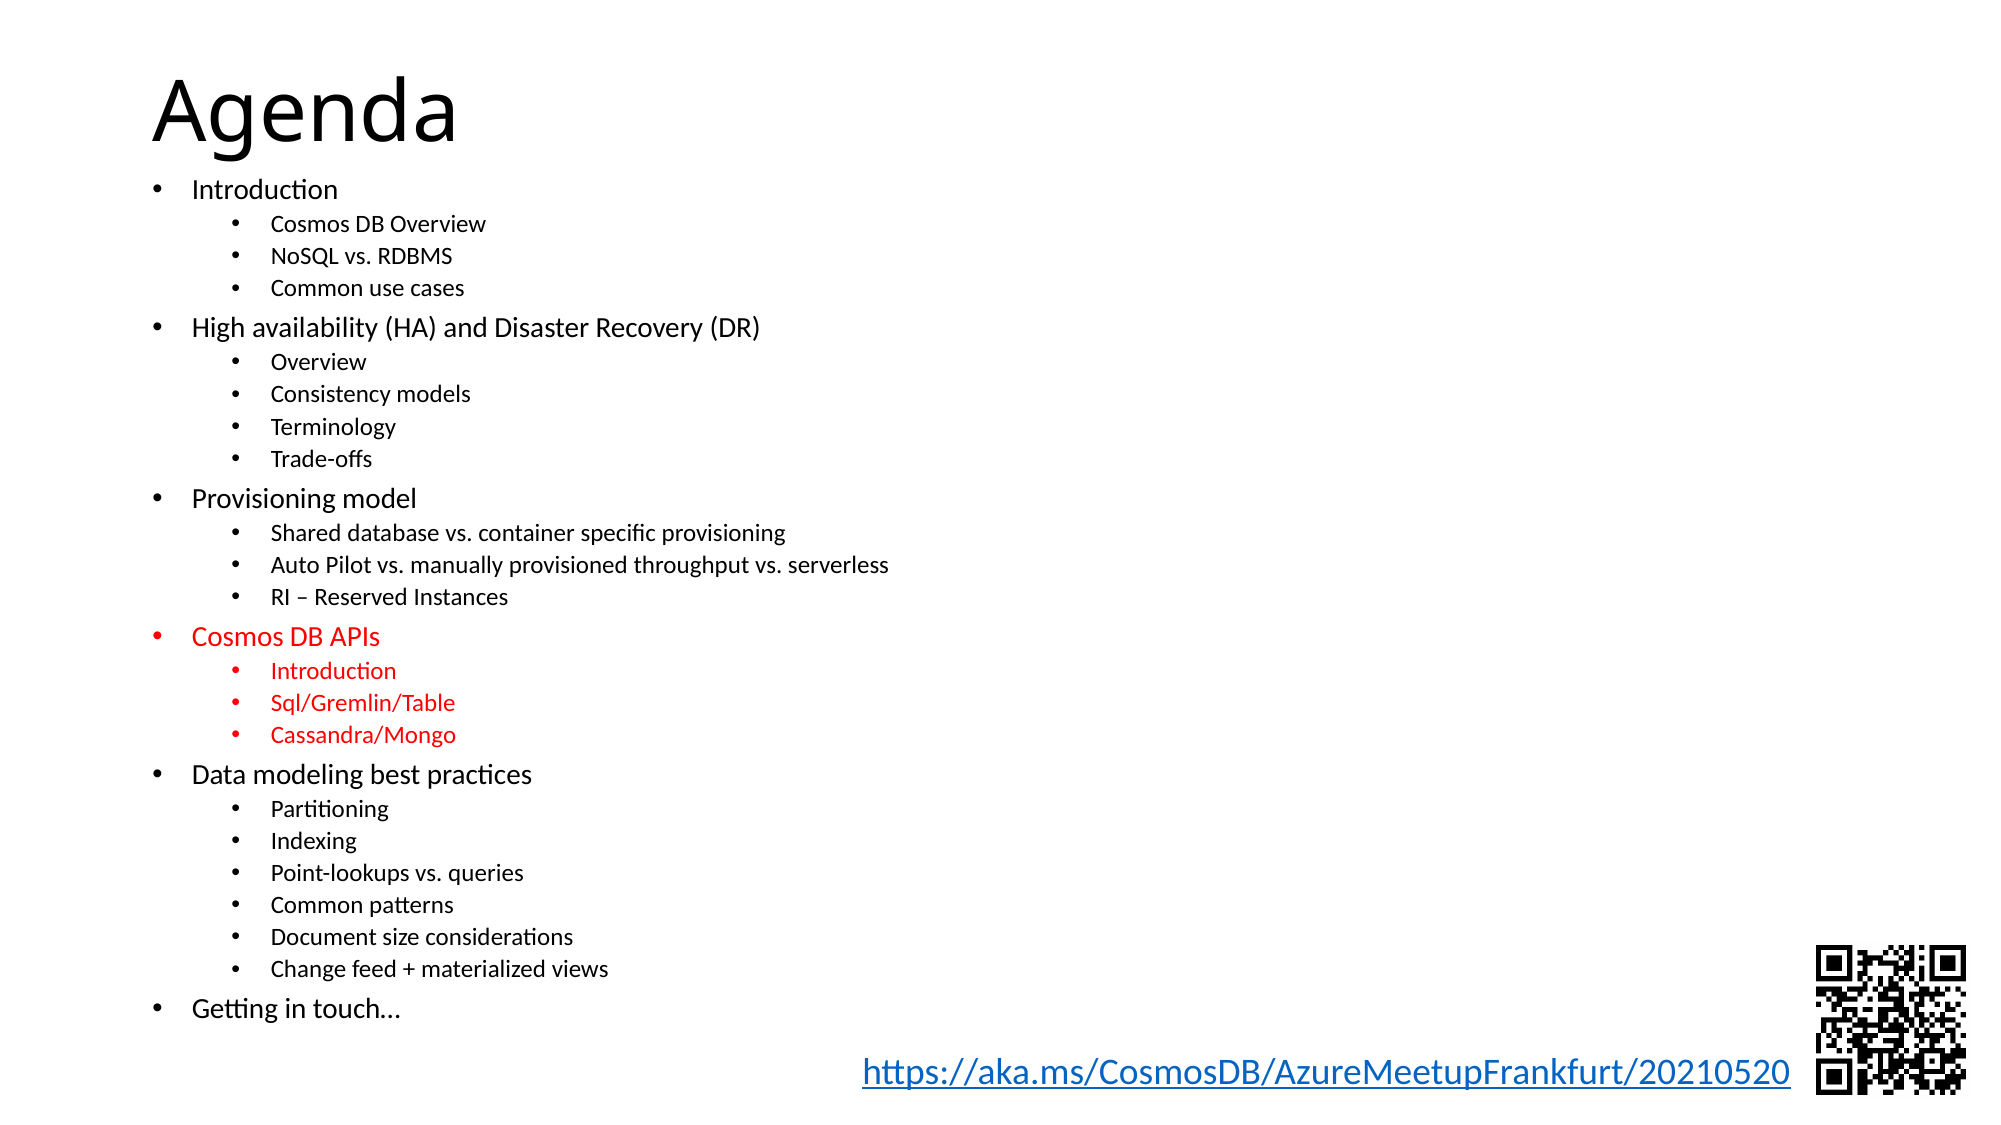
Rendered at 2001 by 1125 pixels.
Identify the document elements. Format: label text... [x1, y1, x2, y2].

list Introduction Cosmos DB Overview NoSQL vs. RDBMS Common use cases High availability (HA) and Disaster Recovery (DR) Overview Consistency models Terminology Trade-offs Provisioning model Shared database vs. container specific provisioning Auto Pilot vs. manually provisioned throughput vs. serverless RI – Reserved Instances Cosmos DB APIs Introduction Sql/Gremlin/Table Cassandra/Mongo Data modeling best practices Partitioning Indexing Point-lookups vs. queries Common patterns Document size considerations Change feed + materialized views Getting in touch… [137, 167, 1863, 1040]
title Agenda [137, 59, 1863, 167]
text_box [842, 940, 1971, 1101]
